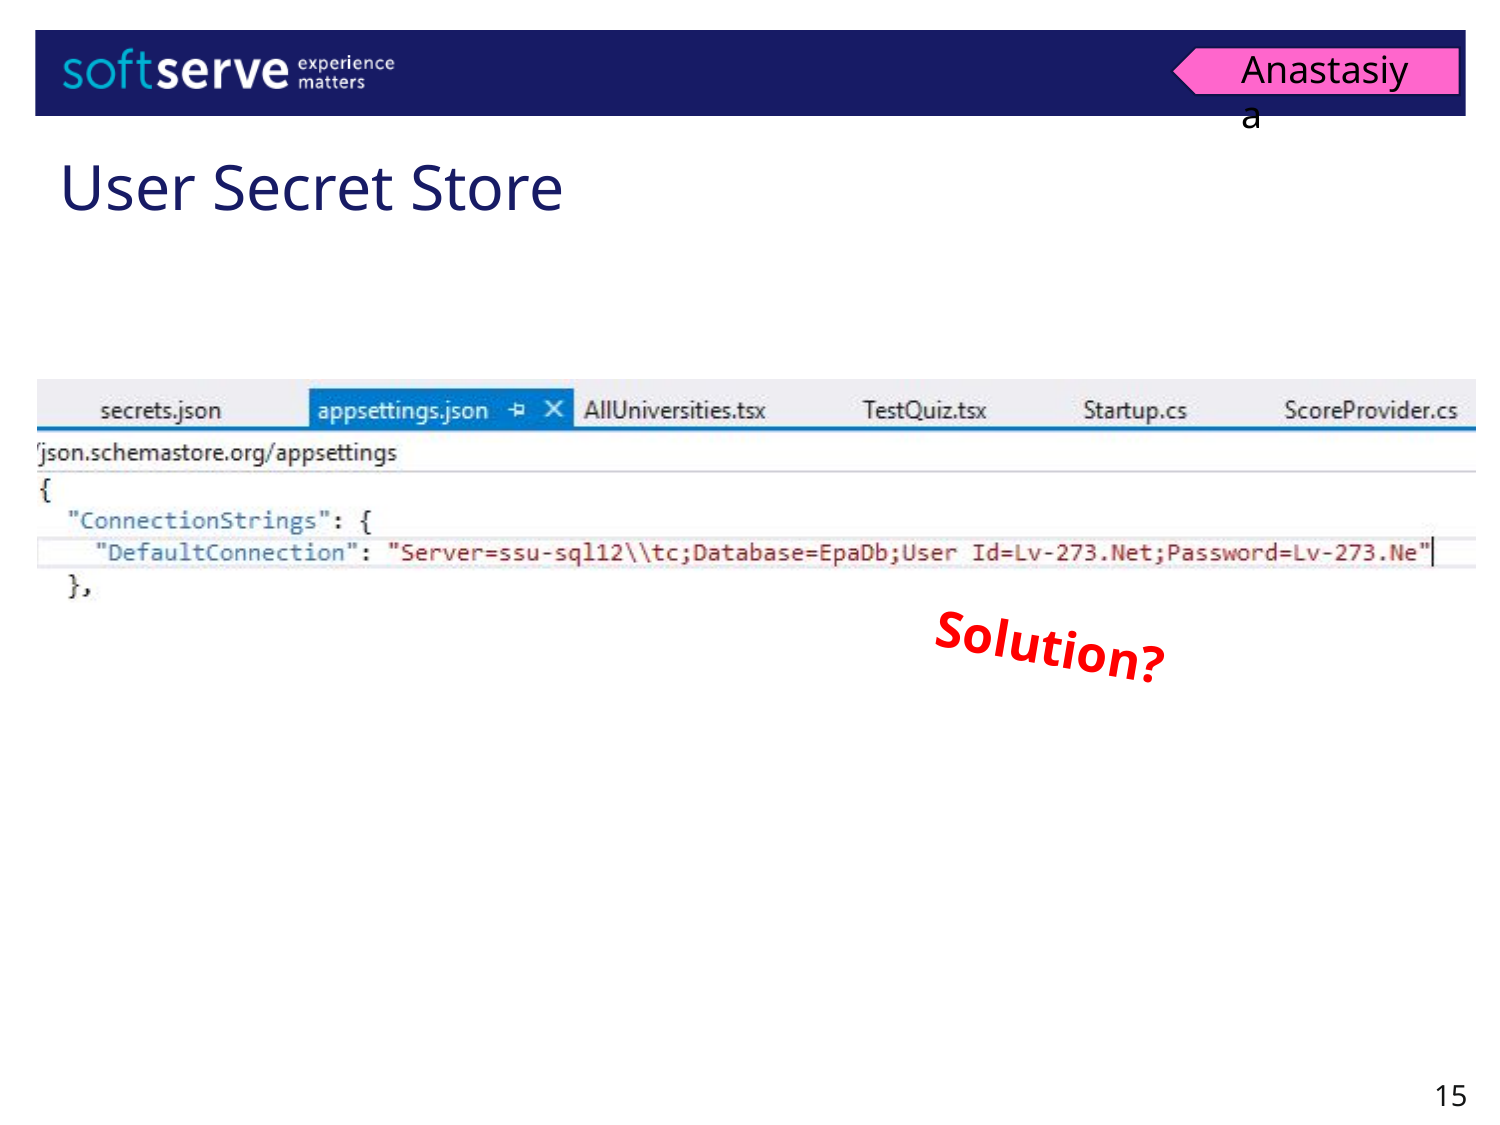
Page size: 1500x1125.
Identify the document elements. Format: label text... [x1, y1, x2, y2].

text_box Solution? [914, 609, 1196, 713]
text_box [1171, 38, 1460, 100]
slide_number 15 [1419, 1070, 1500, 1125]
subtitle User Secret Store [44, 148, 1255, 224]
picture [37, 379, 1476, 609]
